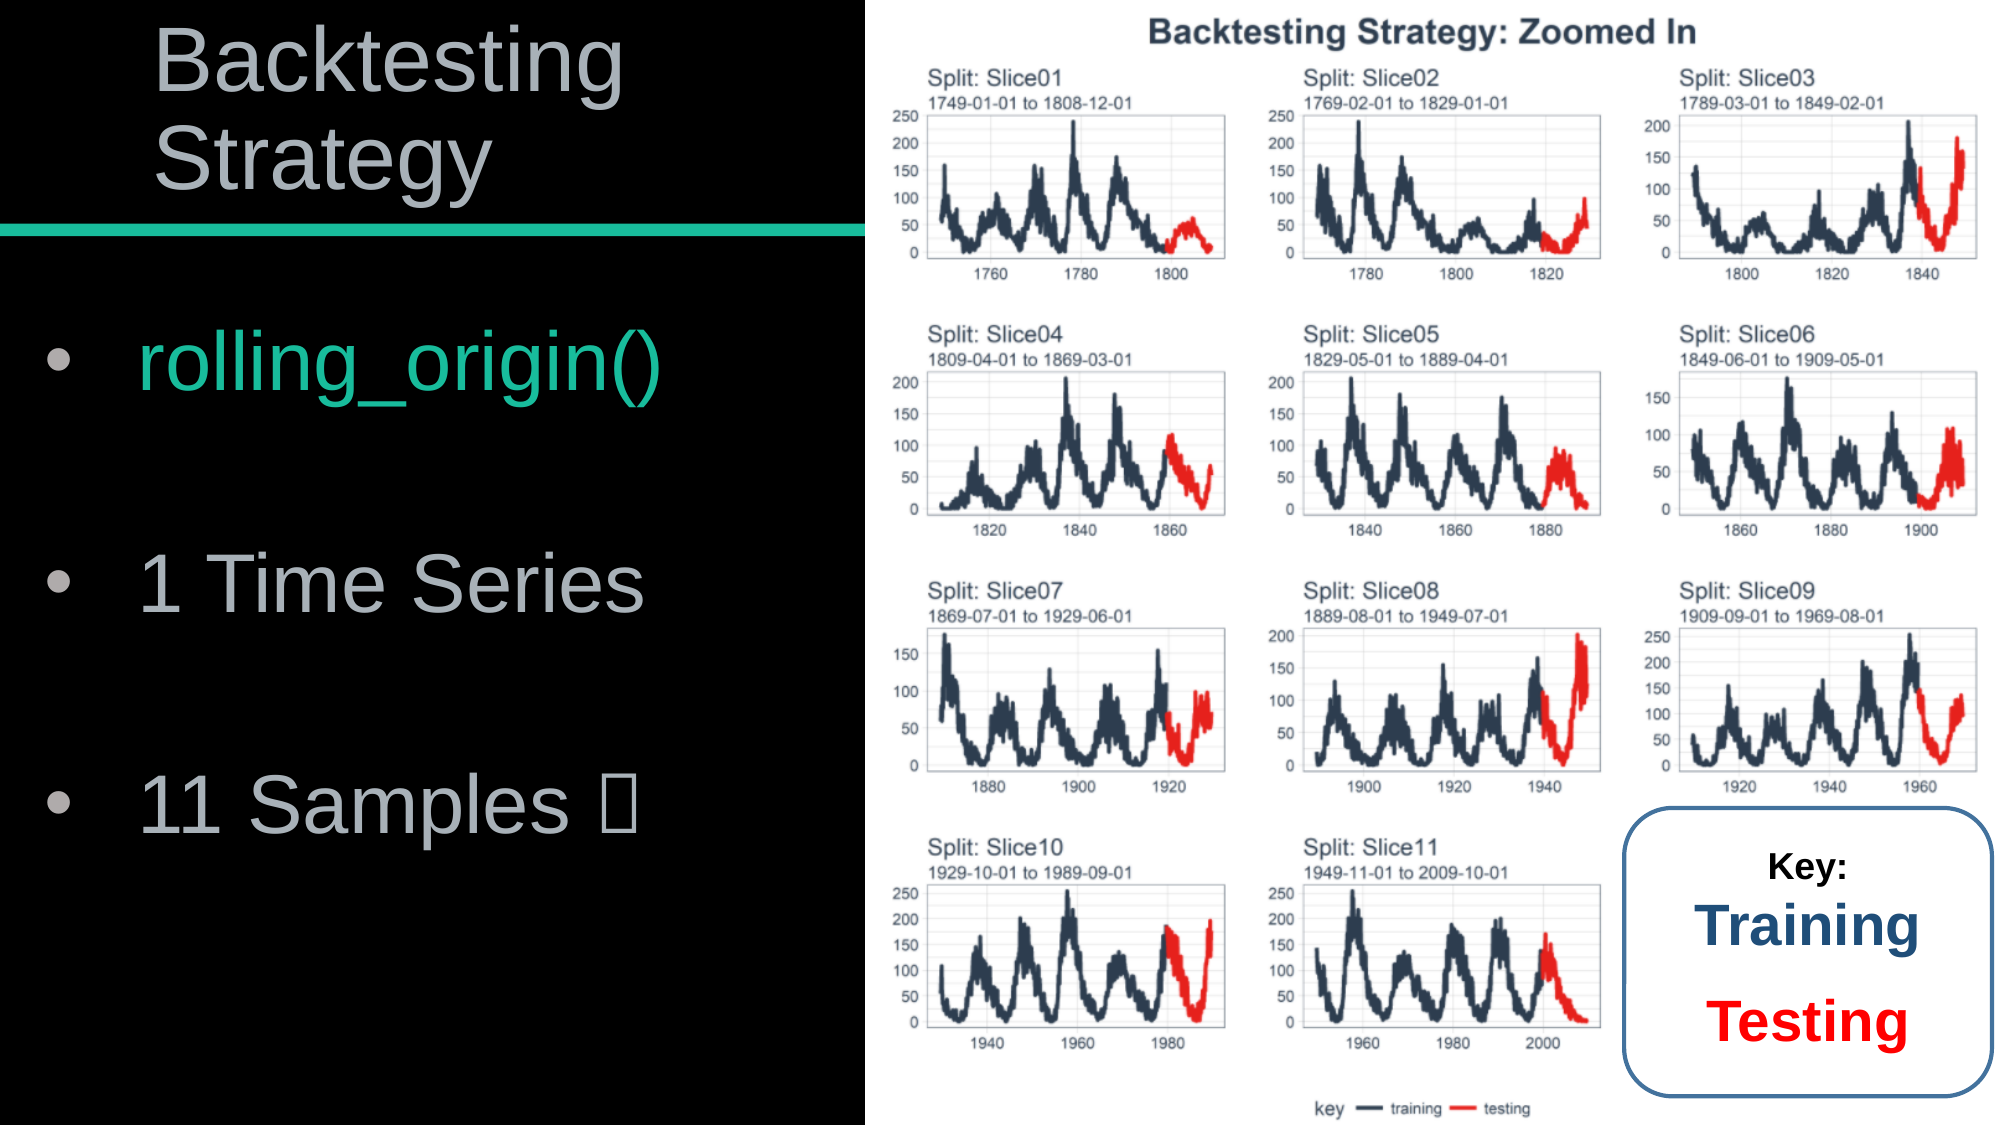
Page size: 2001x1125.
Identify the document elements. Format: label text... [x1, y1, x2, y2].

list rolling_origin() 1 Time Series 11 Samples  [0, 303, 802, 1018]
title Backtesting Strategy [137, 23, 859, 199]
picture [865, 0, 2000, 1125]
